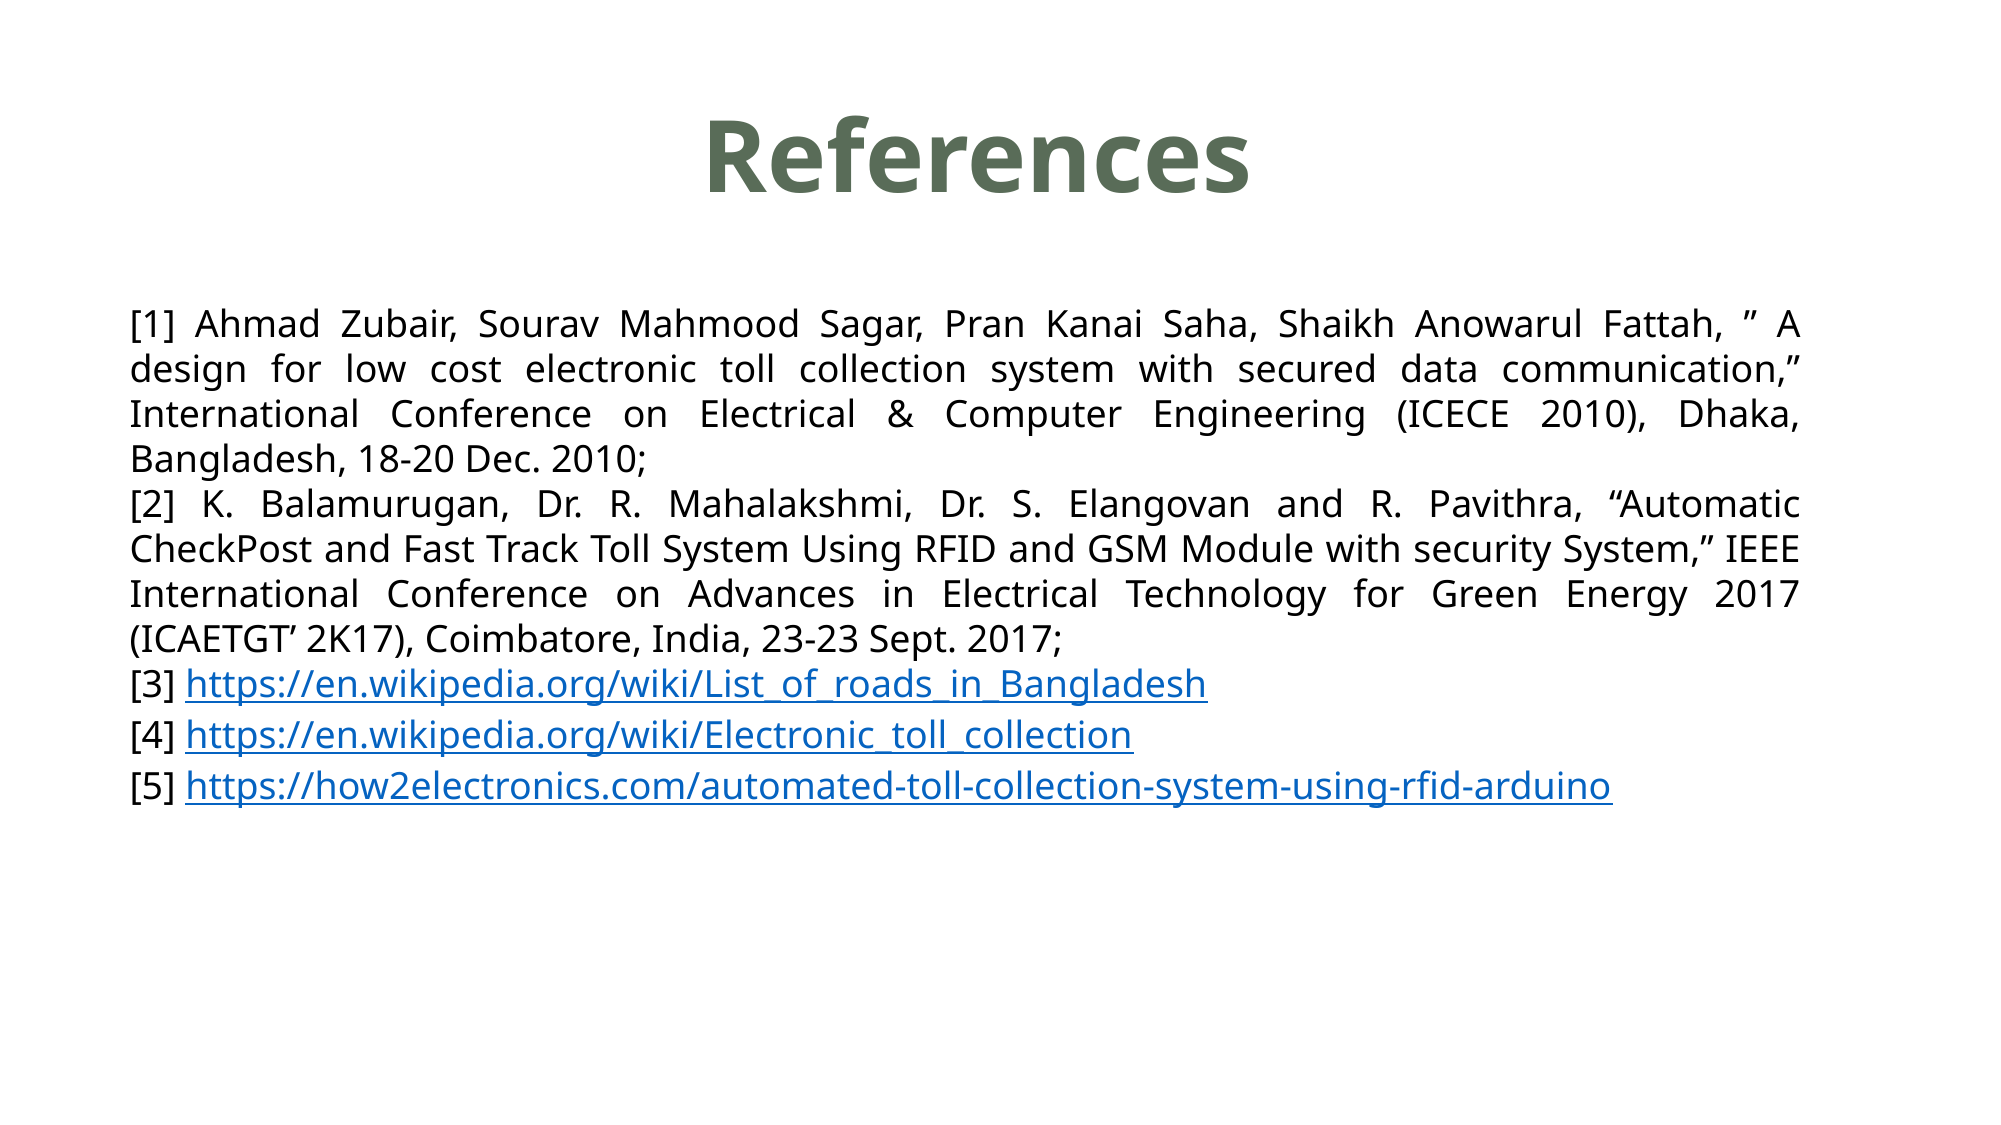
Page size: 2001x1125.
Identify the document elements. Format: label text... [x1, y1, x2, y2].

text_box [1] Ahmad Zubair, Sourav Mahmood Sagar, Pran Kanai Saha, Shaikh Anowarul Fattah, ” A design for low cost electronic toll collection system with secured data communication,” International Conference on Electrical & Computer Engineering (ICECE 2010), Dhaka, Bangladesh, 18-20 Dec. 2010; [2] K. Balamurugan, Dr. R. Mahalakshmi, Dr. S. Elangovan and R. Pavithra, “Automatic CheckPost and Fast Track Toll System Using RFID and GSM Module with security System,” IEEE International Conference on Advances in Electrical Technology for Green Energy 2017 (ICAETGT’ 2K17), Coimbatore, India, 23-23 Sept. 2017; [3] https://en.wikipedia.org/wiki/List_of_roads_in_Bangladesh [4] https://en.wikipedia.org/wiki/Electronic_toll_collection [5] https://how2electronics.com/automated-toll-collection-system-using-rfid-arduino [114, 292, 1817, 821]
text_box References [114, 51, 1840, 269]
